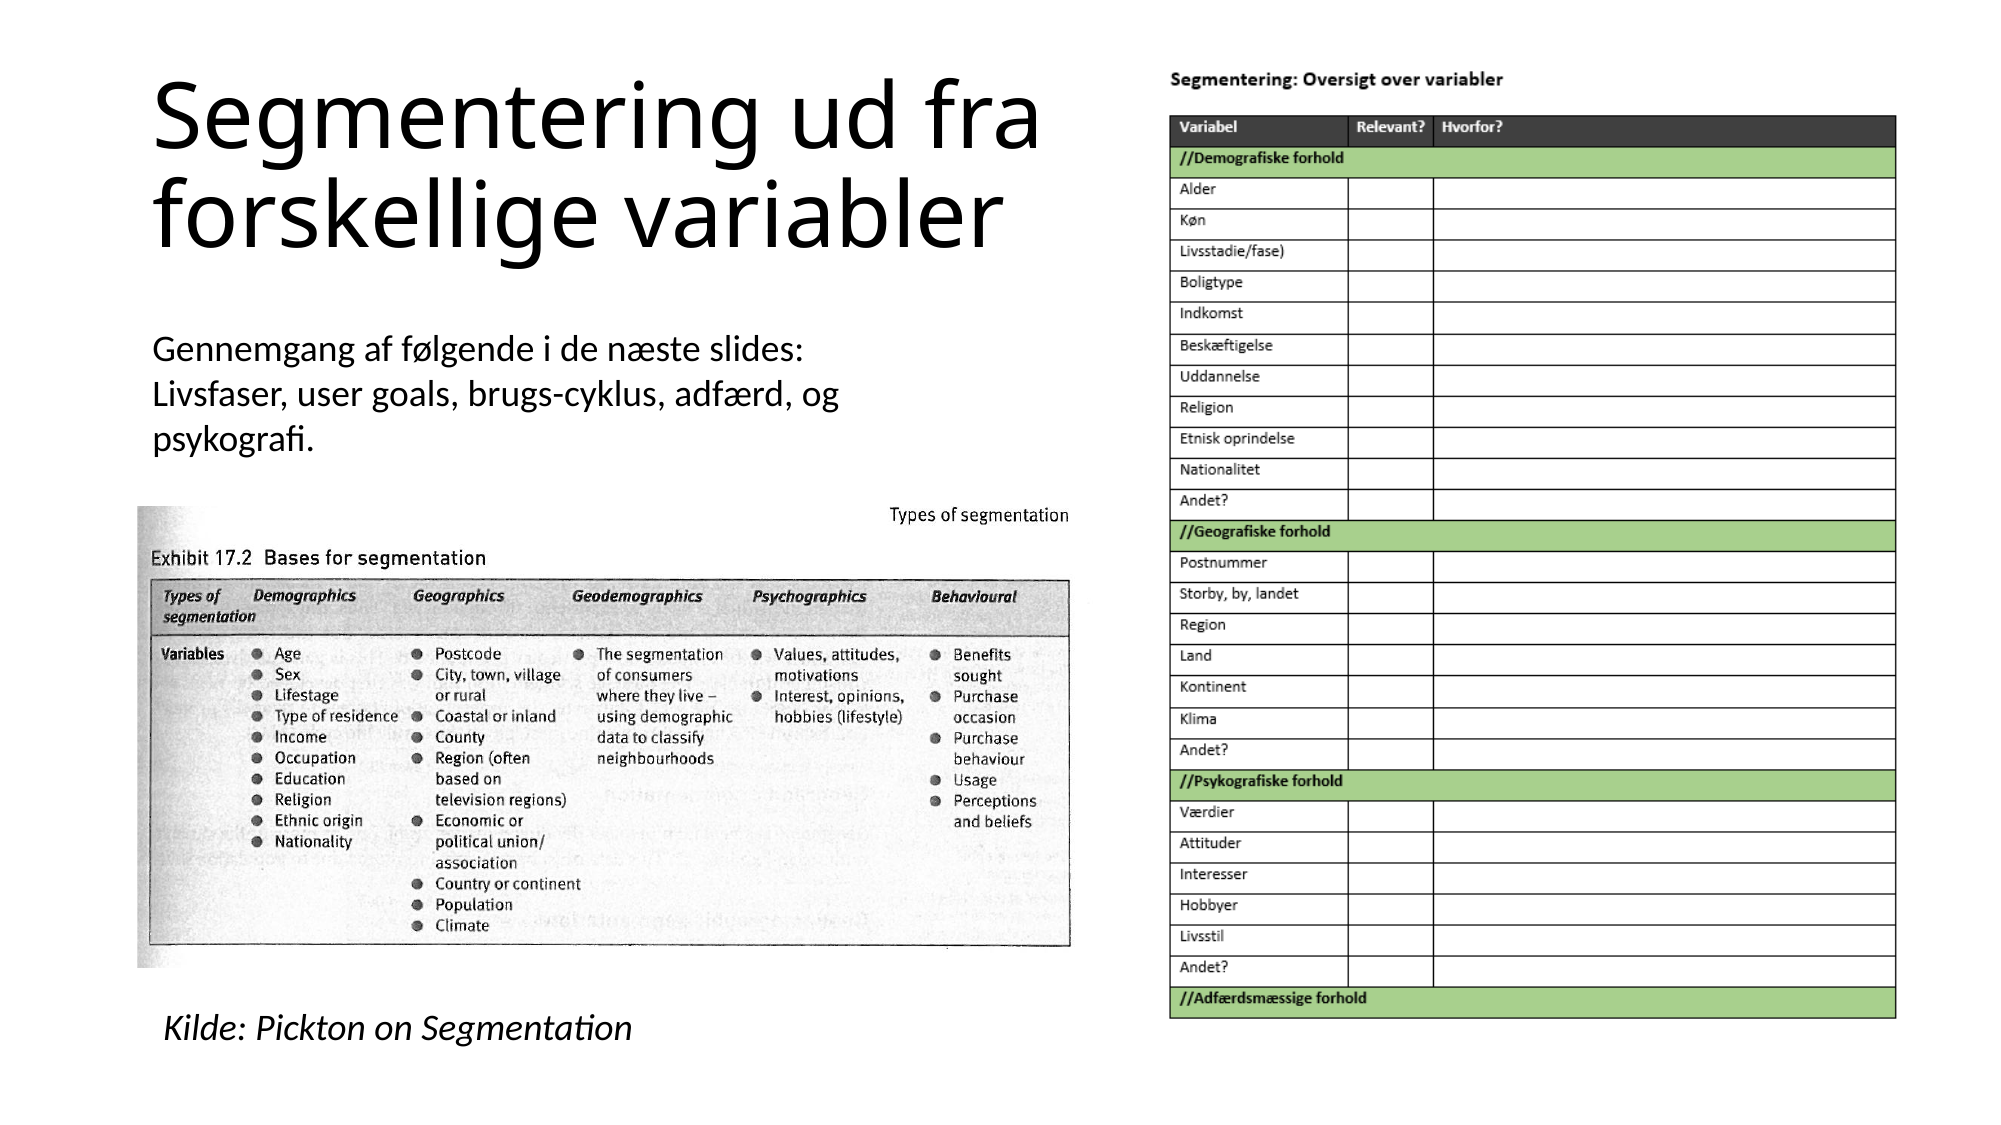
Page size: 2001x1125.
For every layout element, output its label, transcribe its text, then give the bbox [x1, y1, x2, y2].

picture [137, 506, 1133, 968]
text_box Gennemgang af følgende i de næste slides: Livsfaser, user goals, brugs-cyklus, adfærd, og psykografi. [137, 316, 918, 466]
text_box Kilde: Pickton on Segmentation [0, 995, 649, 1056]
title Segmentering ud fra forskellige variabler [137, 59, 1154, 278]
picture [1154, 59, 1943, 1090]
